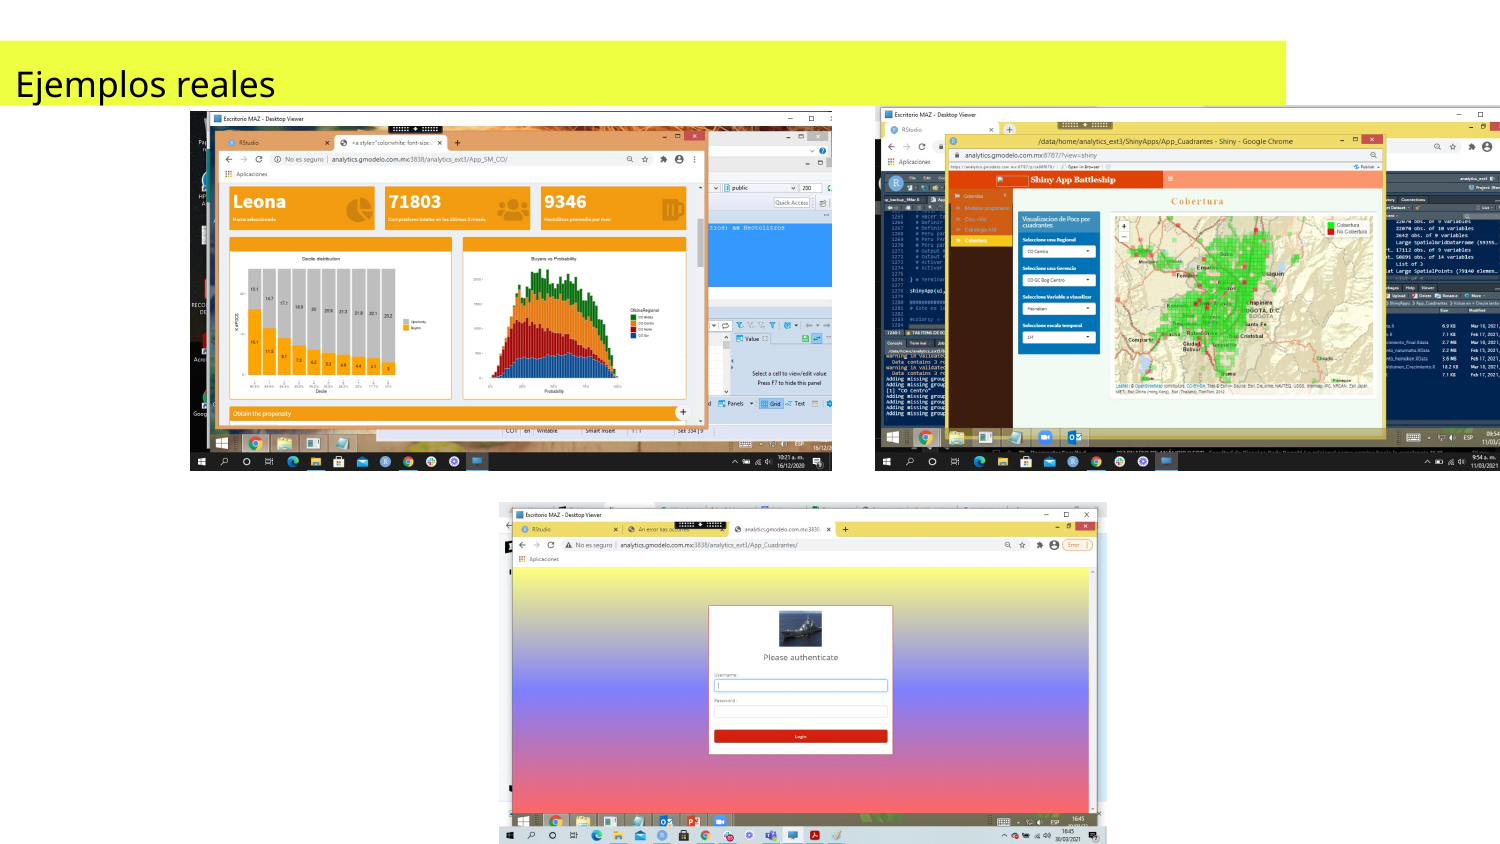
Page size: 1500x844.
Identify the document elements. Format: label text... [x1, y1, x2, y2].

picture [498, 502, 1107, 844]
text_box Ejemplos reales [0, 40, 1287, 106]
picture [874, 105, 1500, 472]
picture [190, 111, 832, 472]
